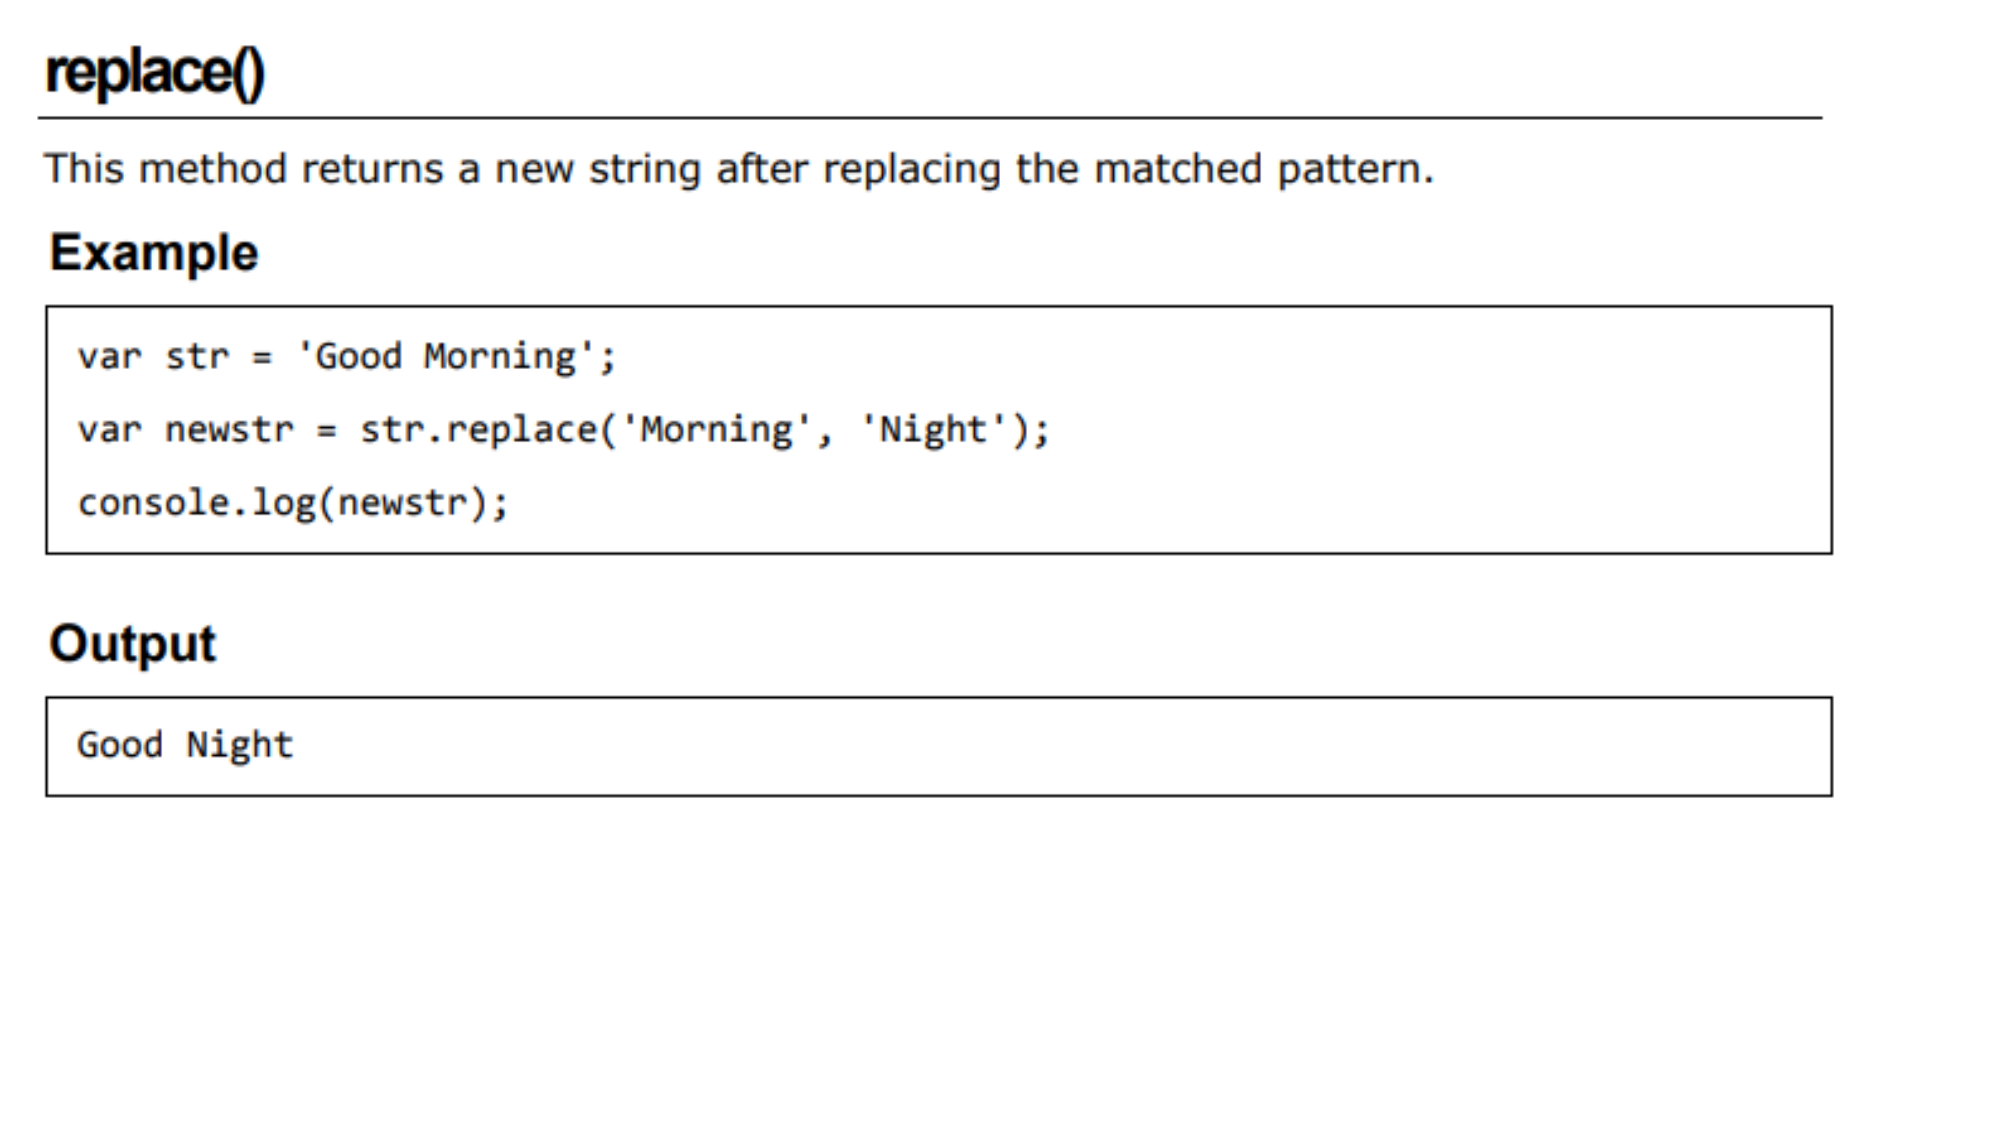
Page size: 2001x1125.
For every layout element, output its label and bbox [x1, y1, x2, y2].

picture [21, 29, 1856, 808]
